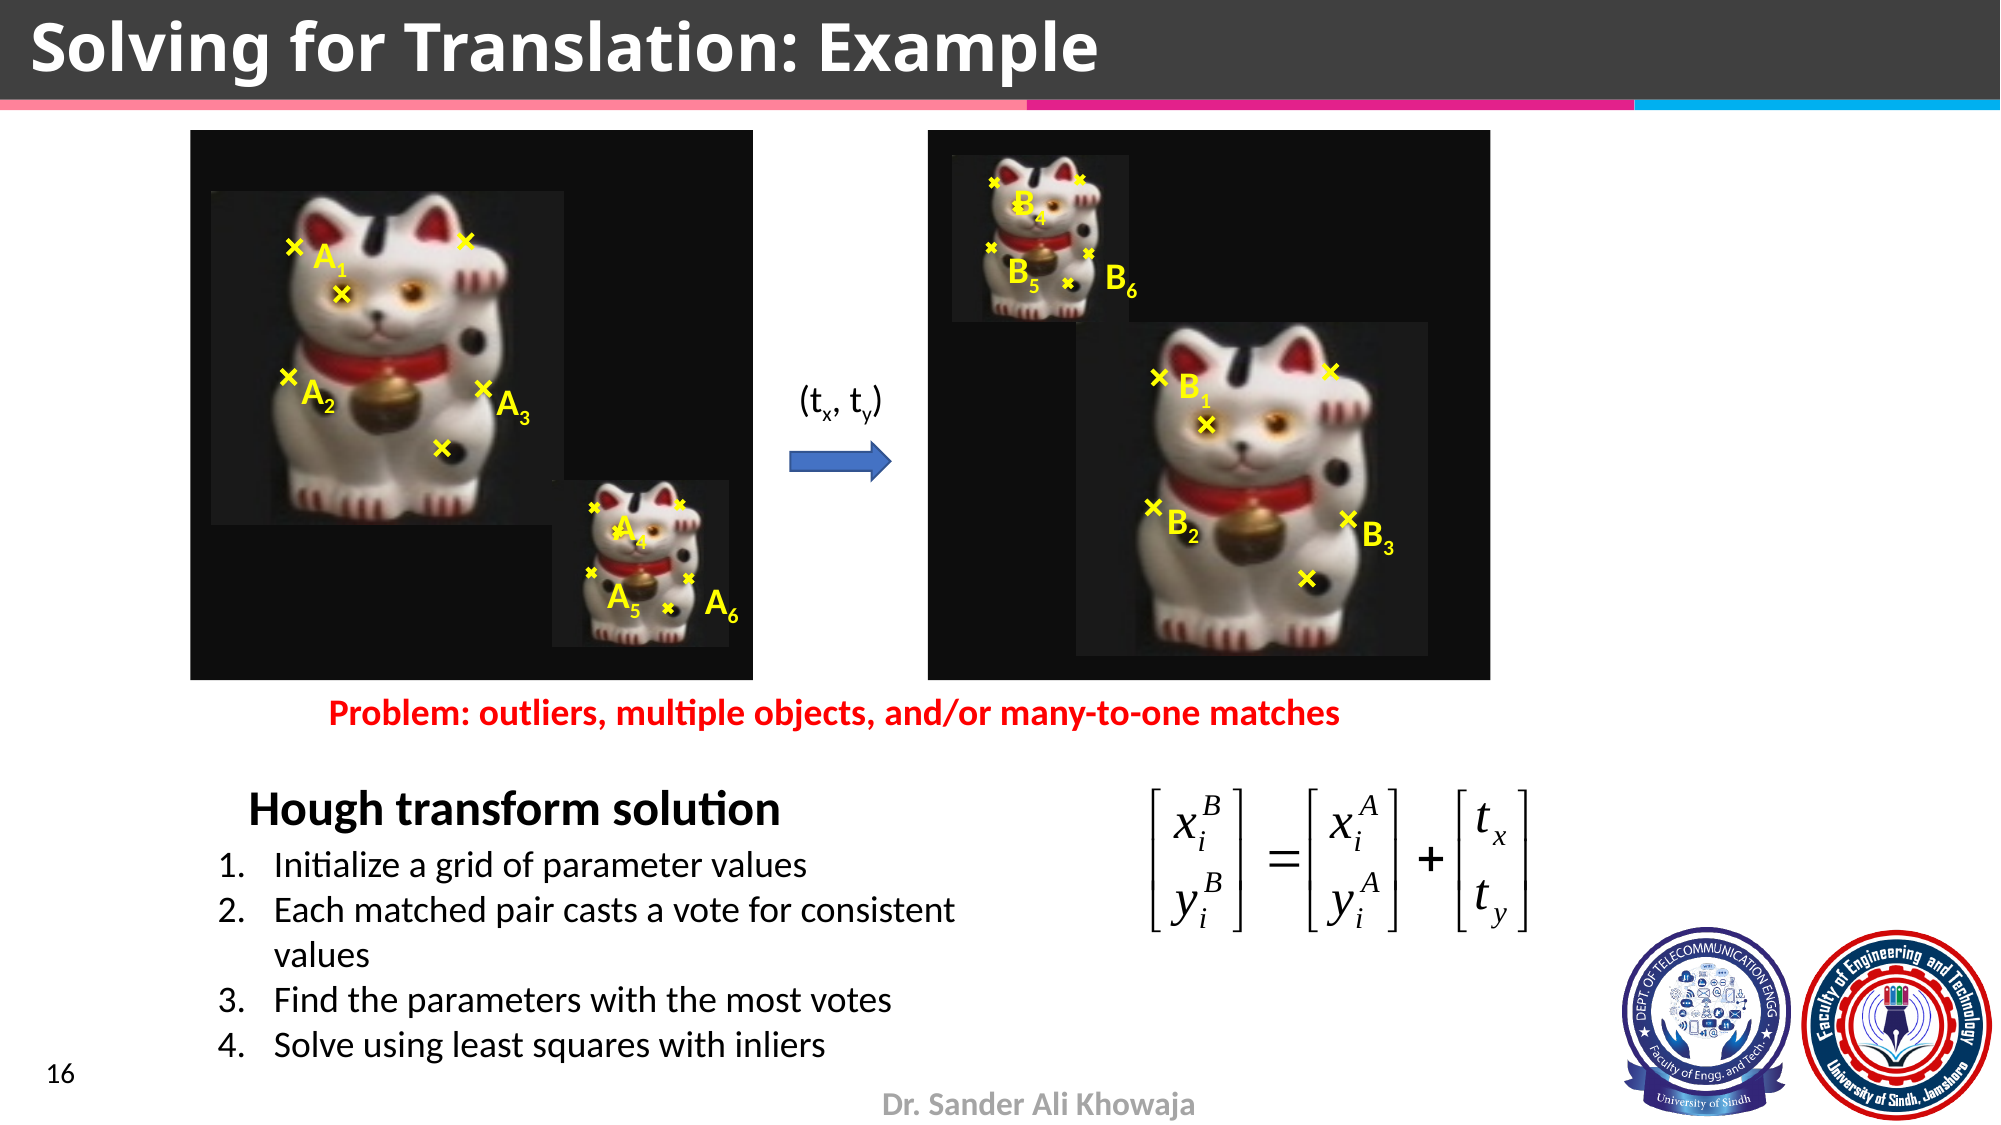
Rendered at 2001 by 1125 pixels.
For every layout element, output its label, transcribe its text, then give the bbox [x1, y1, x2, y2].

text_box [189, 129, 754, 681]
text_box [1147, 353, 1415, 585]
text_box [282, 223, 550, 455]
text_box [952, 155, 1158, 322]
text_box Initialize a grid of parameter values Each matched pair casts a vote for consistent values Find the parameters with the most votes Solve using least squares with inliers [202, 832, 1028, 1073]
slide_number 16 [30, 1047, 481, 1107]
text_box [789, 440, 892, 483]
text_box Hough transform solution [233, 767, 797, 832]
title Solving for Translation: Example [0, 0, 2000, 100]
text_box (tx, ty) [783, 367, 899, 434]
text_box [552, 480, 758, 647]
text_box [927, 129, 1491, 681]
text_box Problem: outliers, multiple objects, and/or many-to-one matches [313, 680, 1357, 740]
picture [1622, 927, 2001, 1125]
picture [1076, 322, 1428, 656]
picture [211, 191, 564, 525]
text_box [1140, 780, 1547, 943]
